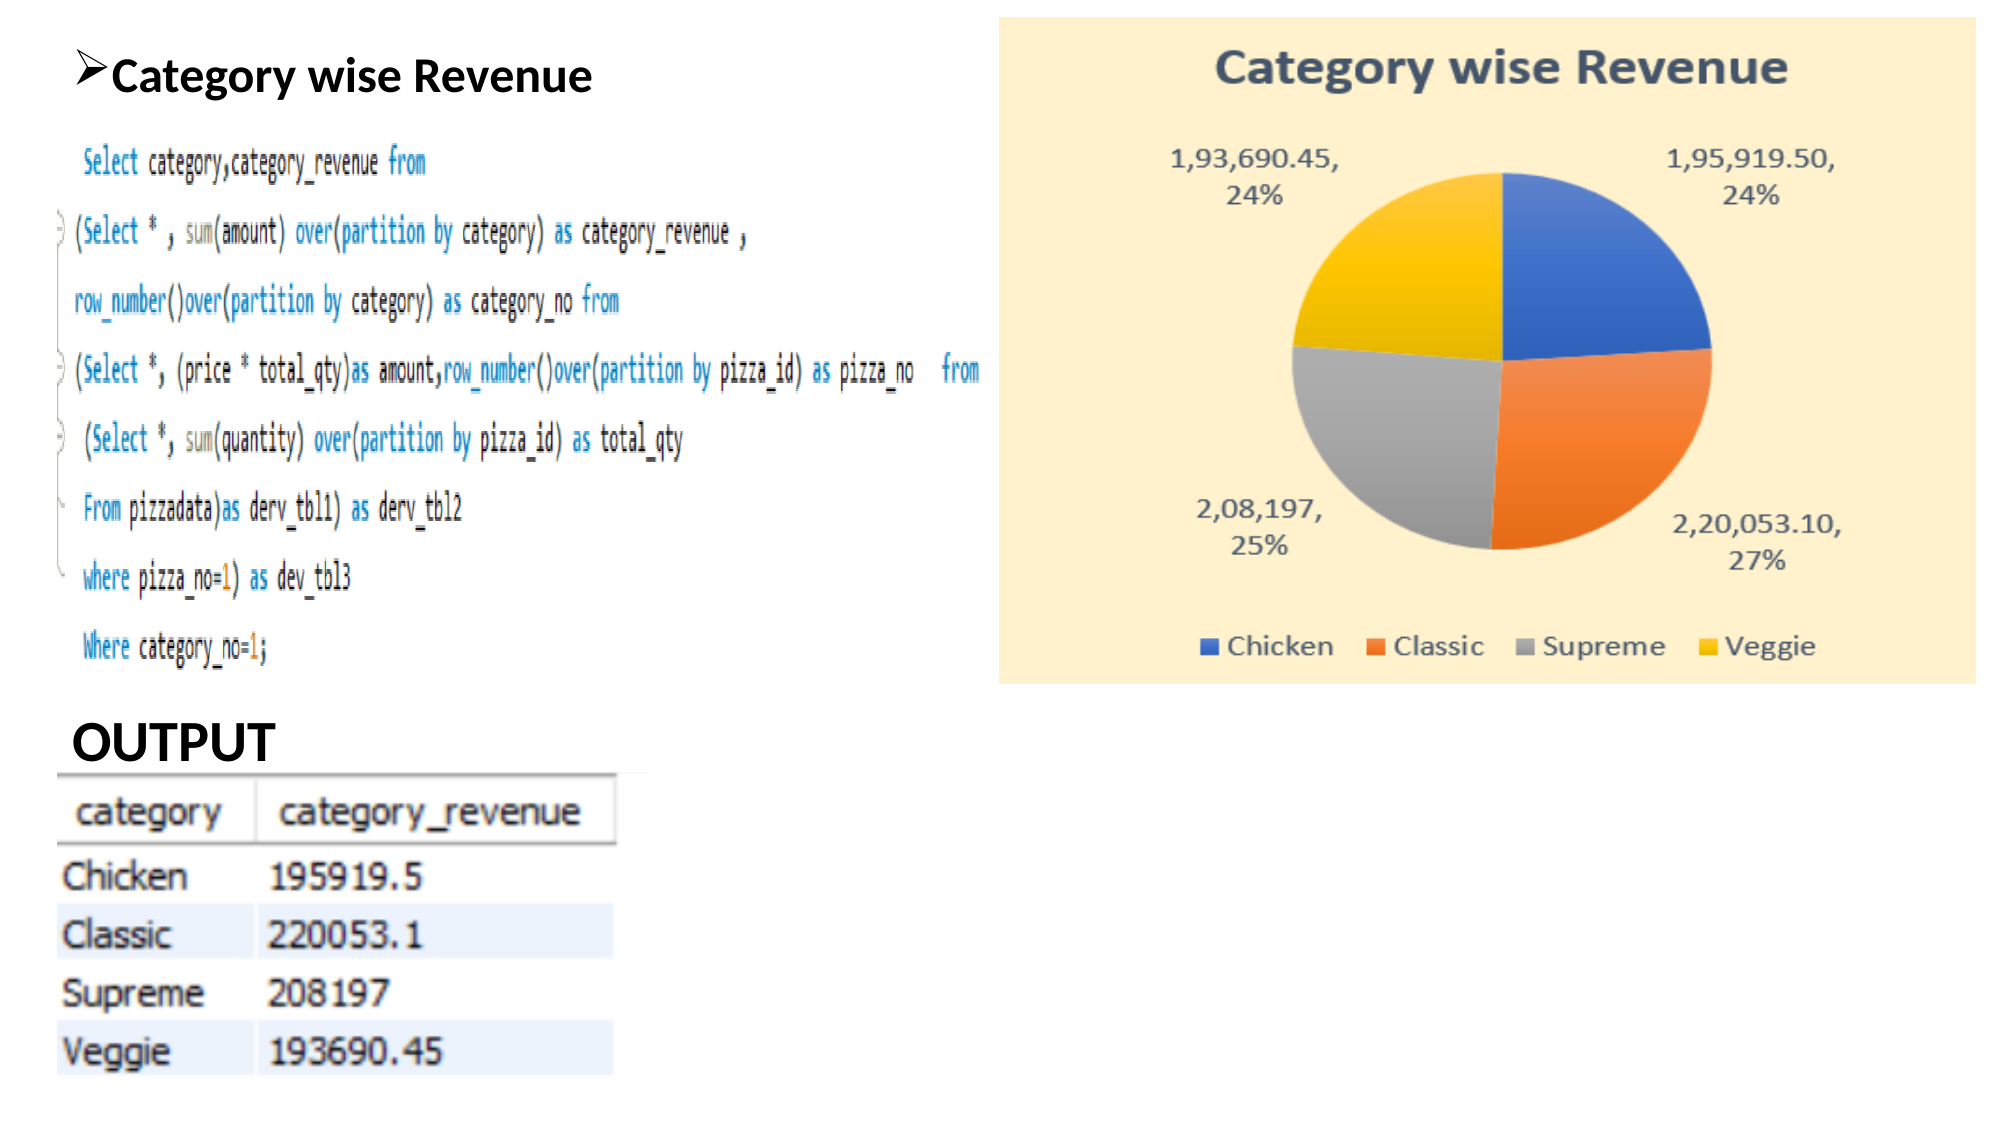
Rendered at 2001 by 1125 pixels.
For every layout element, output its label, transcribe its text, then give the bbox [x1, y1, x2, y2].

list Category wise Revenue OUTPUT [57, 684, 1863, 1101]
picture [57, 772, 649, 1101]
list Category wise Revenue OUTPUT [57, 42, 999, 124]
picture [57, 17, 1976, 684]
